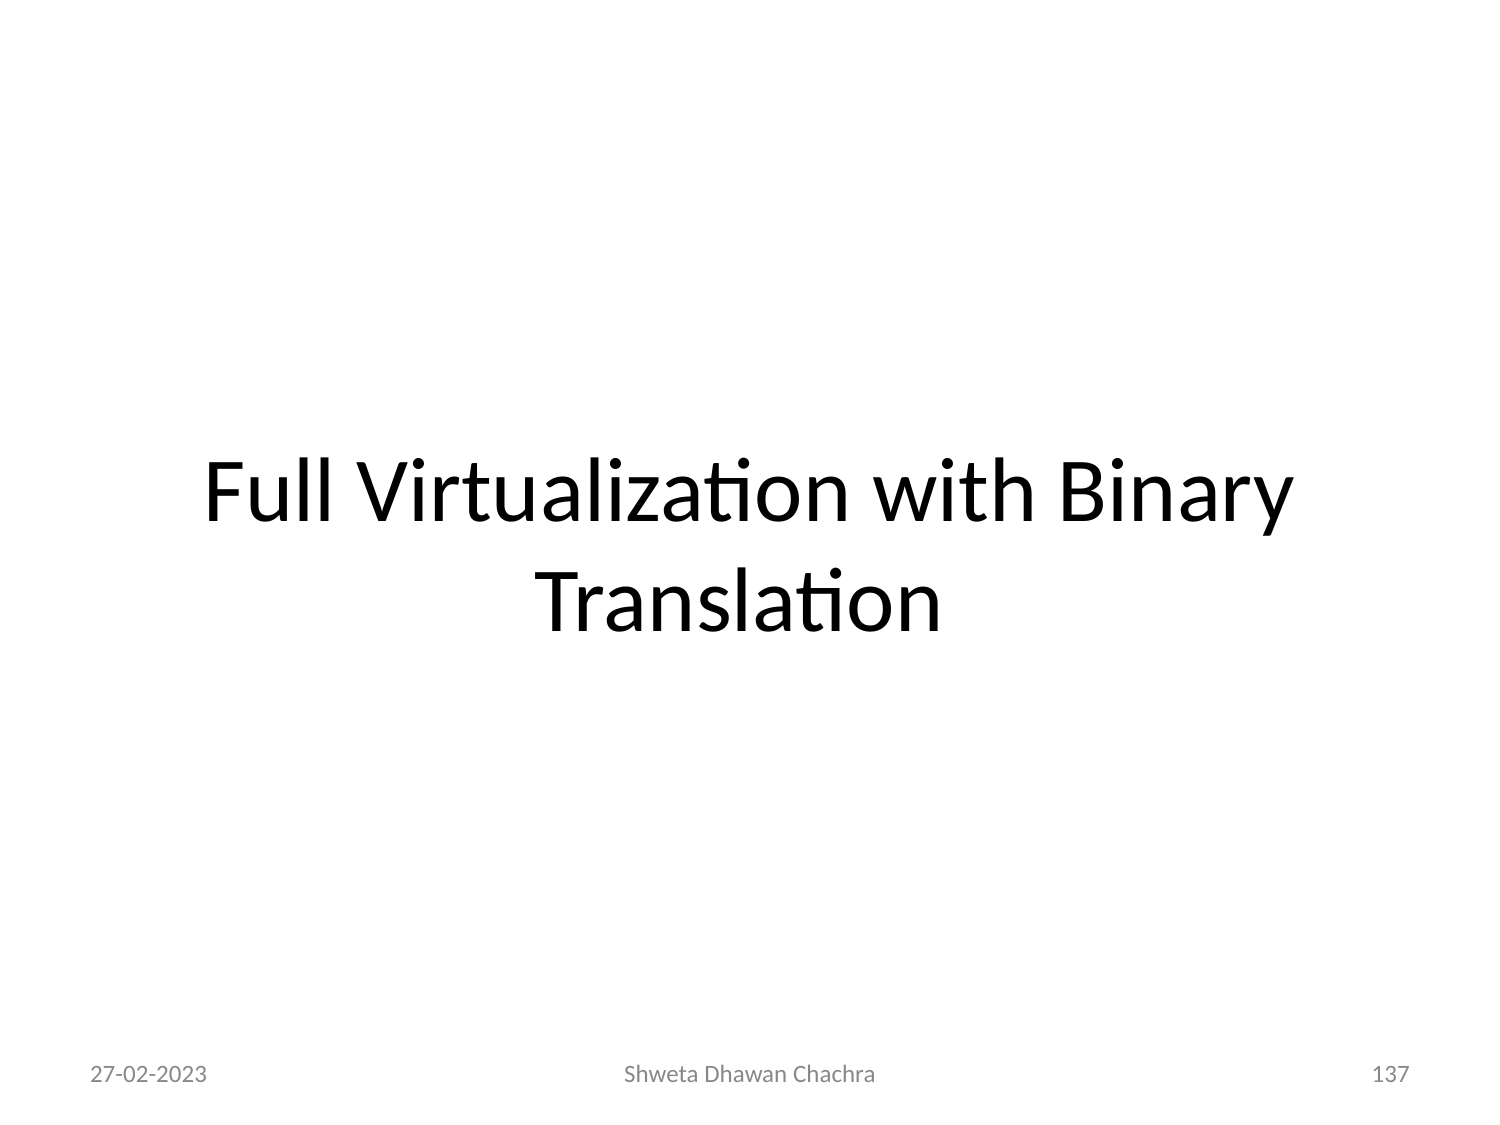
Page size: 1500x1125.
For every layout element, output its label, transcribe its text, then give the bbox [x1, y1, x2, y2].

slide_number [75, 1042, 425, 1103]
footer Shweta Dhawan Chachra [512, 1042, 988, 1103]
title Full Virtualization with Binary Translation [75, 45, 1425, 1035]
slide_number ‹#› [1074, 1042, 1425, 1103]
